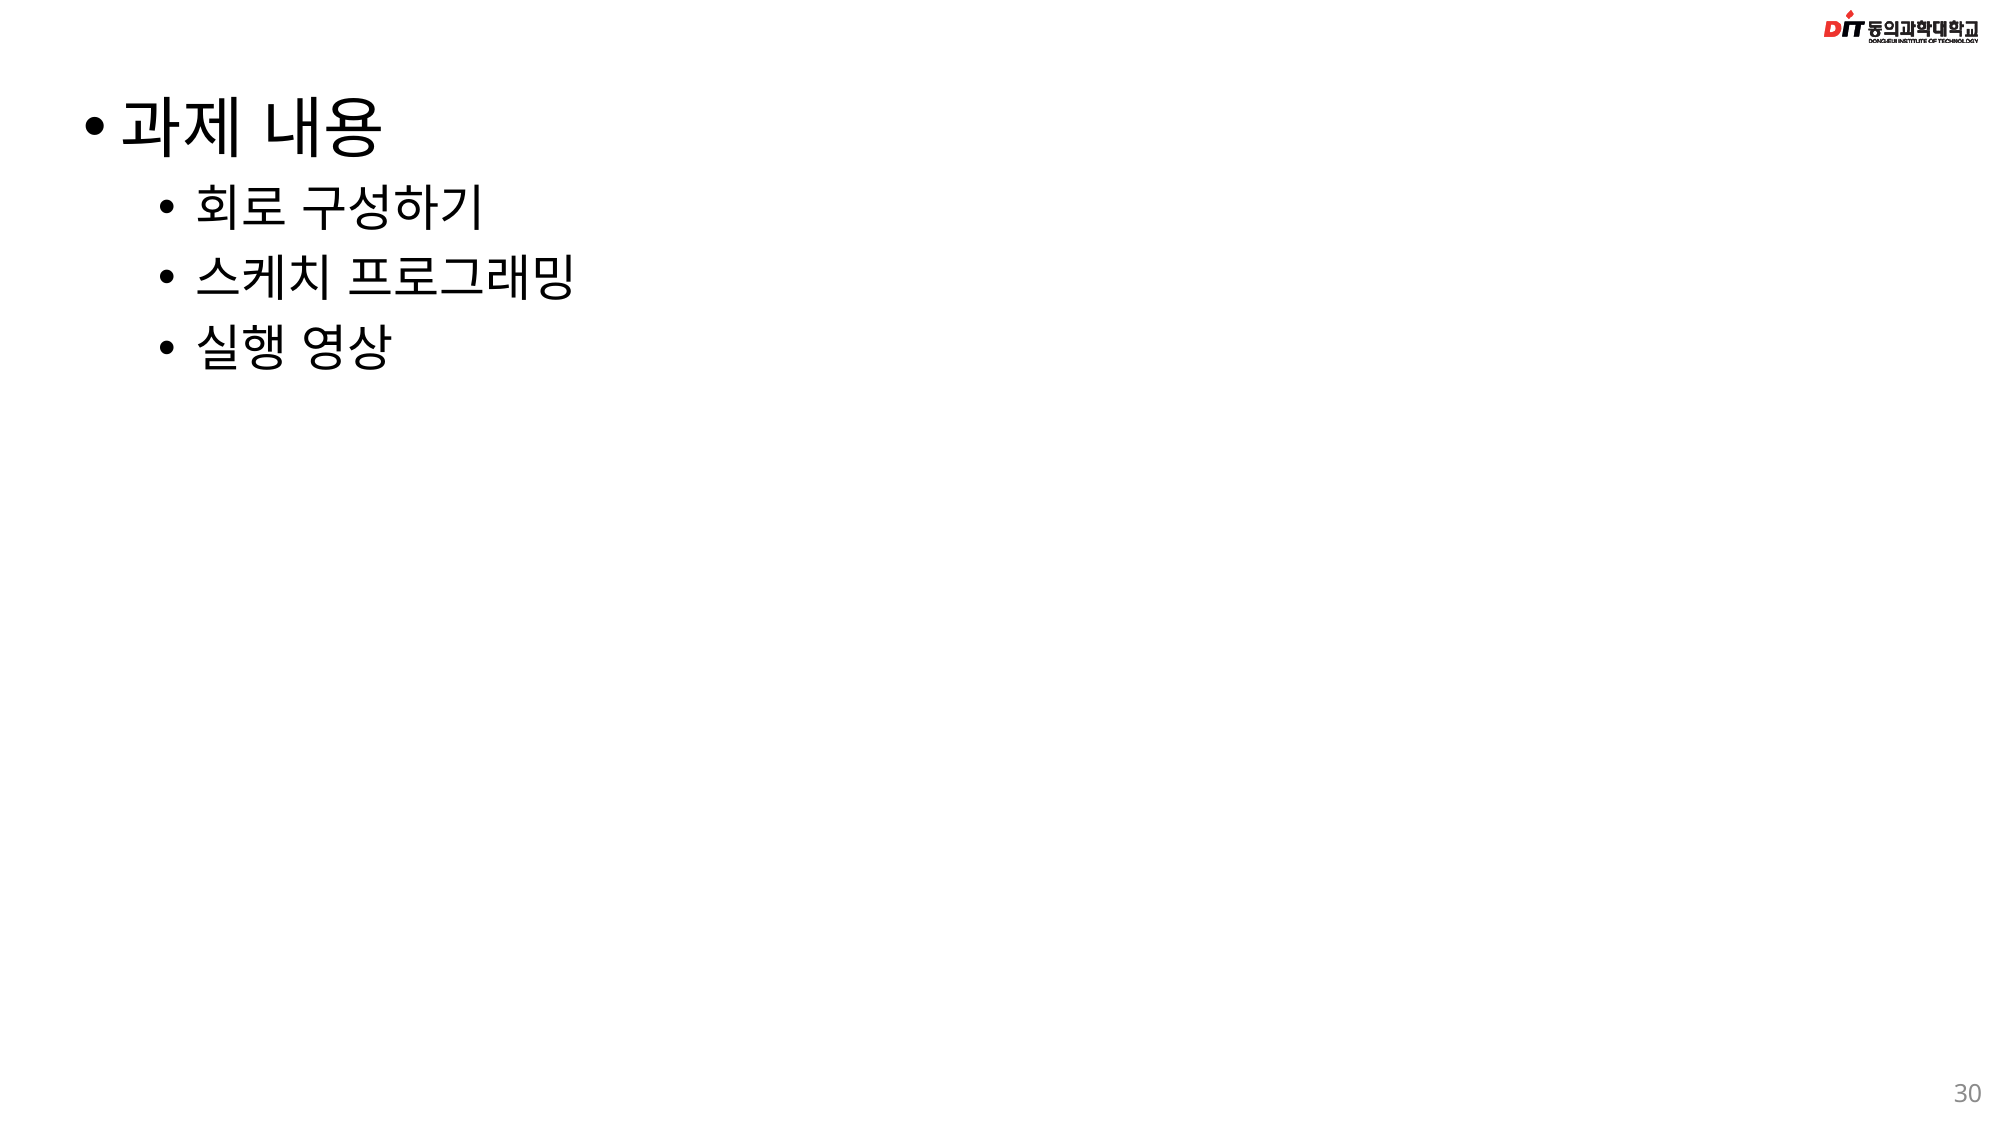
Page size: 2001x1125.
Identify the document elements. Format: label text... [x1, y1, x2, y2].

list 과제 내용 회로 구성하기 스케치 프로그래밍 실행 영상 [68, 78, 1944, 999]
picture [1824, 10, 1978, 43]
slide_number 30 [1922, 1065, 1998, 1125]
